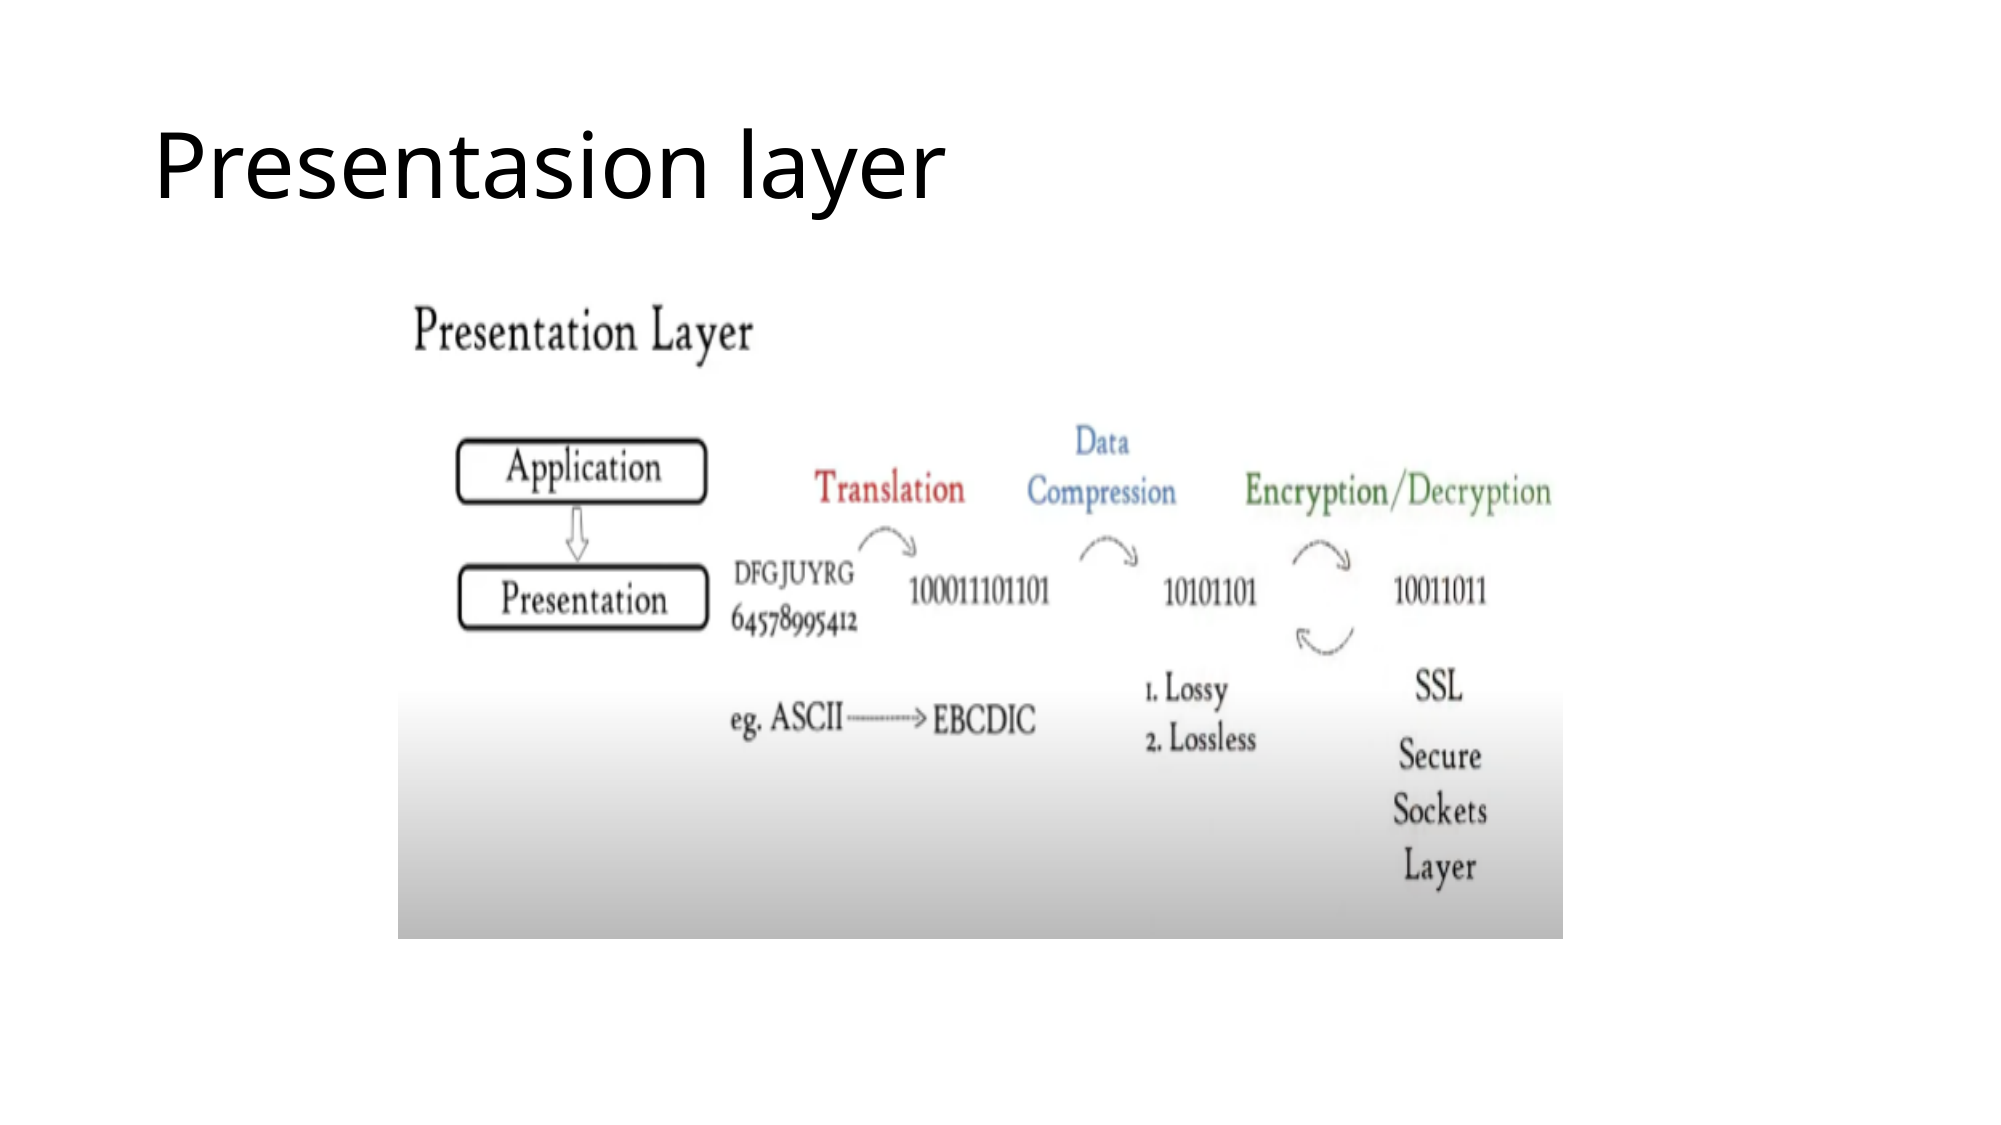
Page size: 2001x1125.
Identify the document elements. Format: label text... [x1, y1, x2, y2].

picture [398, 278, 1563, 940]
title Presentasion layer [137, 59, 1863, 278]
